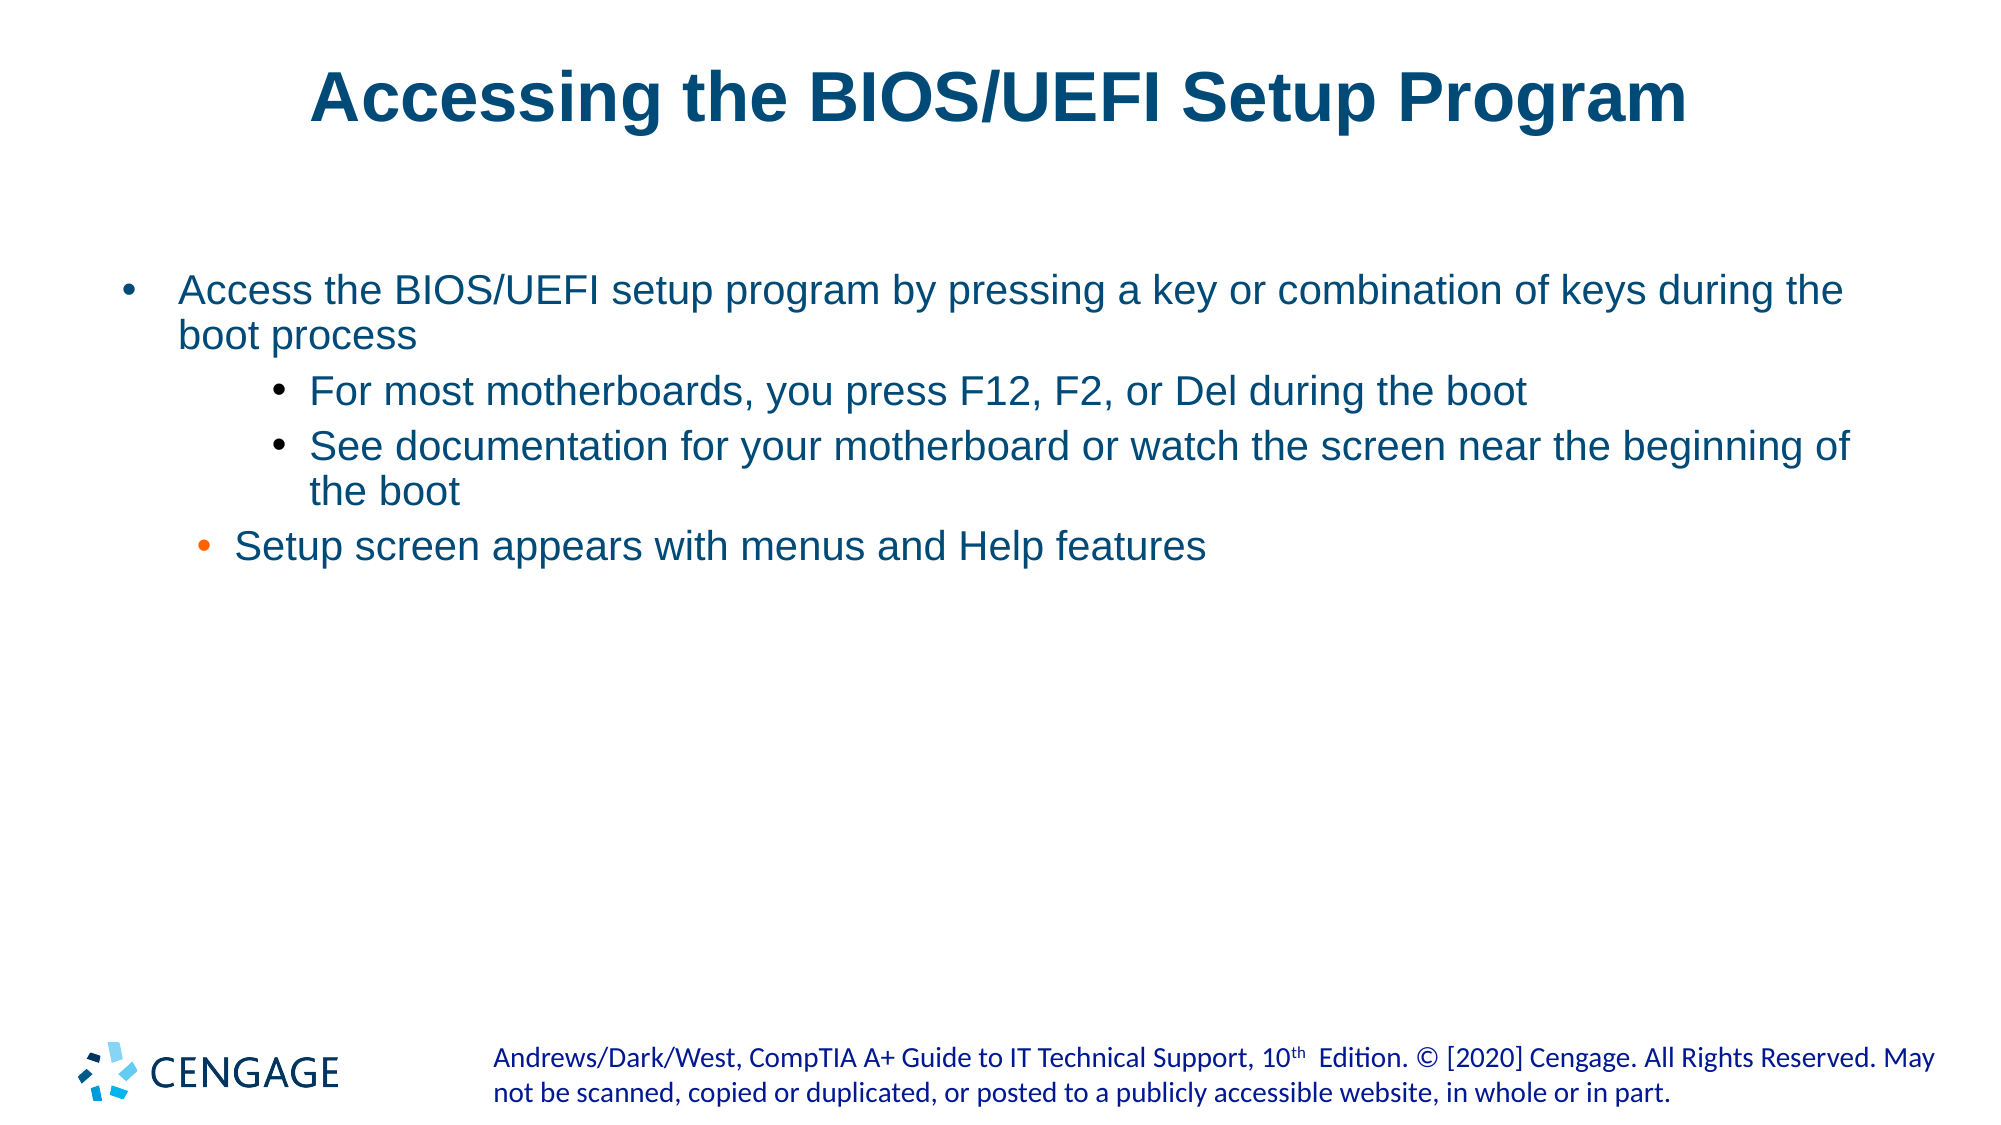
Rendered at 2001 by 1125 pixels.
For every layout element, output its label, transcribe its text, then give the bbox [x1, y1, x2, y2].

picture [78, 1042, 338, 1101]
title Accessing the BIOS/UEFI Setup Program [137, 59, 1863, 171]
list Access the BIOS/UEFI setup program by pressing a key or combination of keys during the boot process For most motherboards, you press F12, F2, or Del during the boot See documentation for your motherboard or watch the screen near the beginning of the boot Setup screen appears with menus and Help features [121, 268, 1880, 990]
